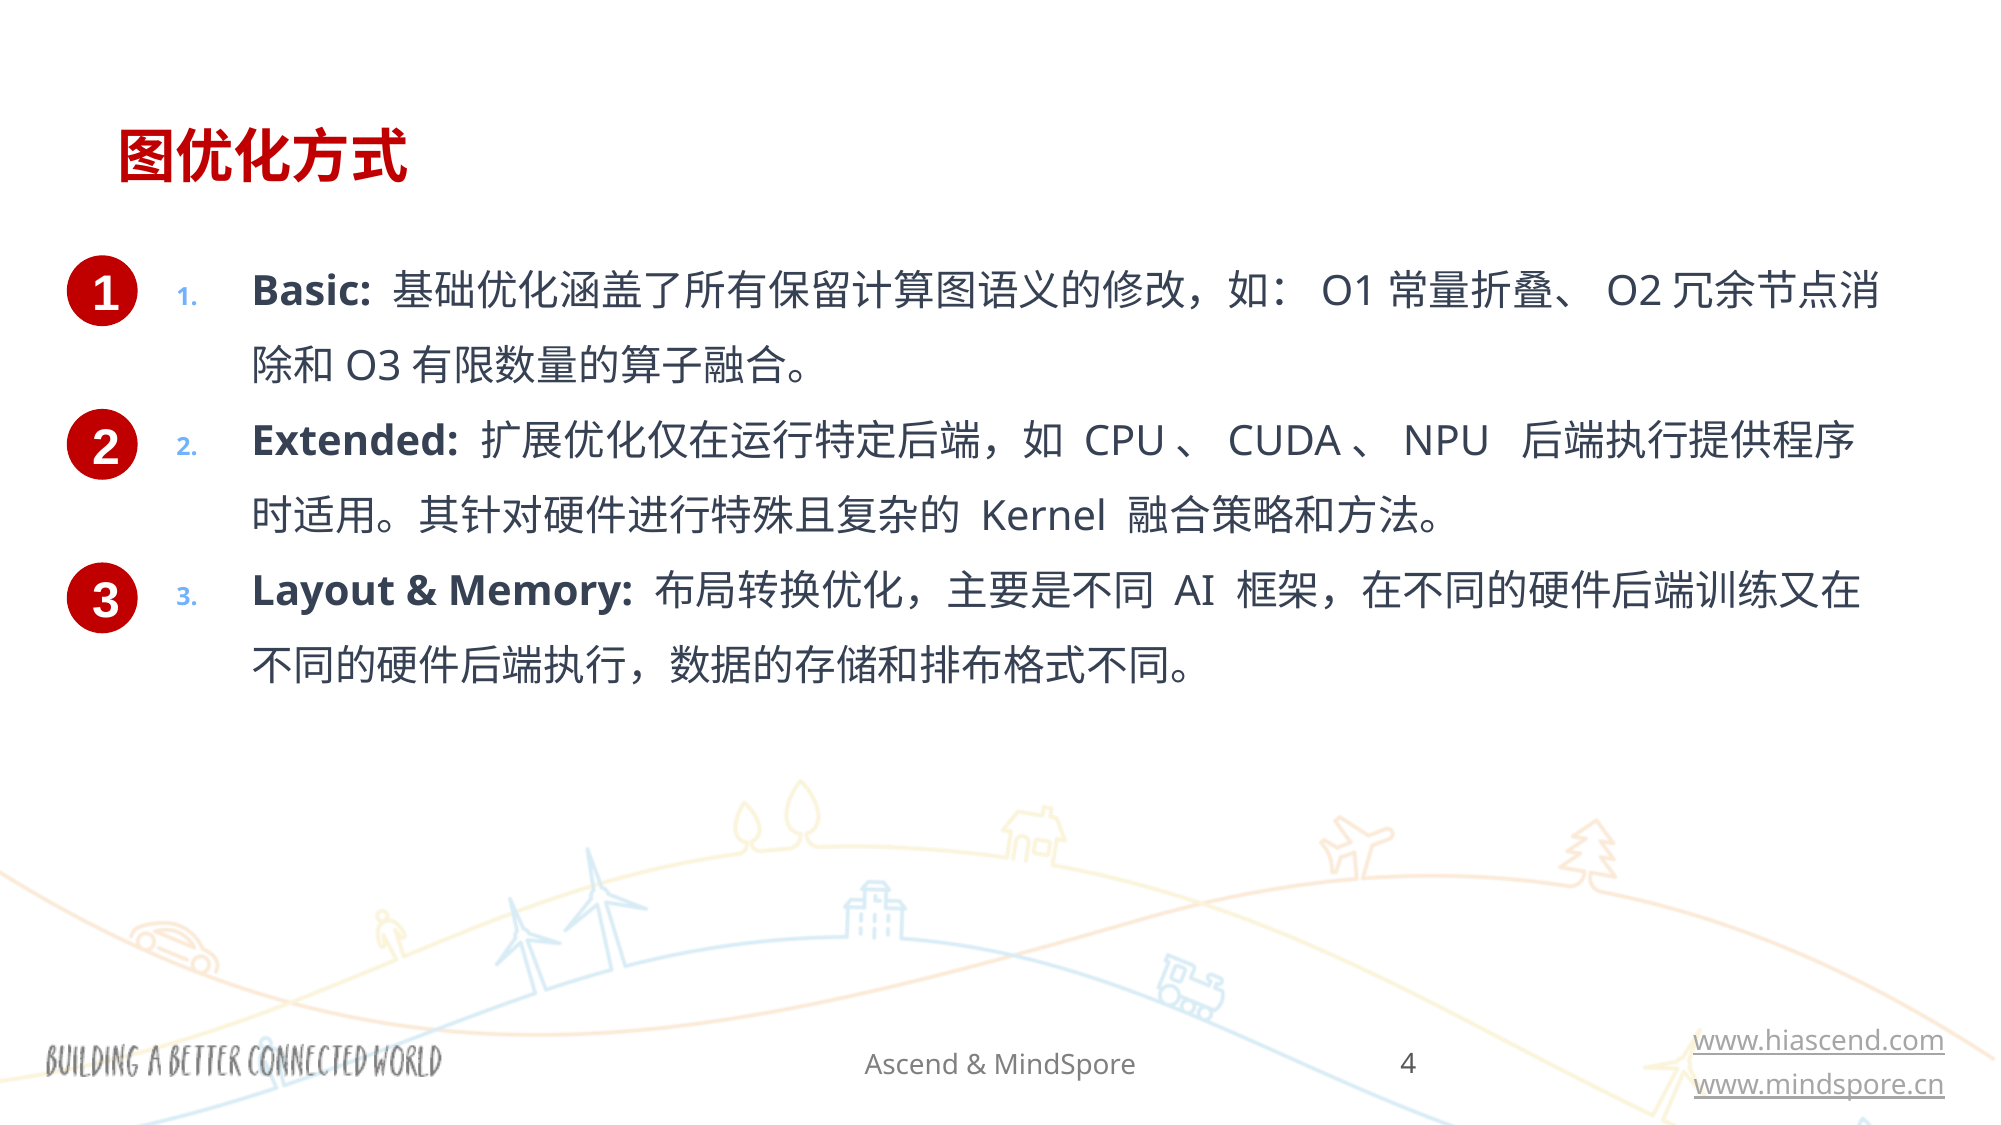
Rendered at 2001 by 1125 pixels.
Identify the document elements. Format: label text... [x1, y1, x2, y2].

list Basic: 基础优化涵盖了所有保留计算图语义的修改，如：O1常量折叠、O2冗余节点消除和O3有限数量的算子融合。 Extended: 扩展优化仅在运行特定后端，如 CPU、CUDA、NPU 后端执行提供程序时适用。其针对硬件进行特殊且复杂的 Kernel 融合策略和方法。 Layout & Memory: 布局转换优化，主要是不同 AI 框架，在不同的硬件后端训练又在不同的硬件后端执行，数据的存储和排布格式不同。 [161, 231, 1901, 988]
text_box 3 [66, 562, 138, 634]
title 图优化方式 [102, 111, 1901, 209]
text_box 1 [66, 255, 138, 327]
text_box 2 [66, 408, 138, 480]
picture [23, 1023, 468, 1105]
